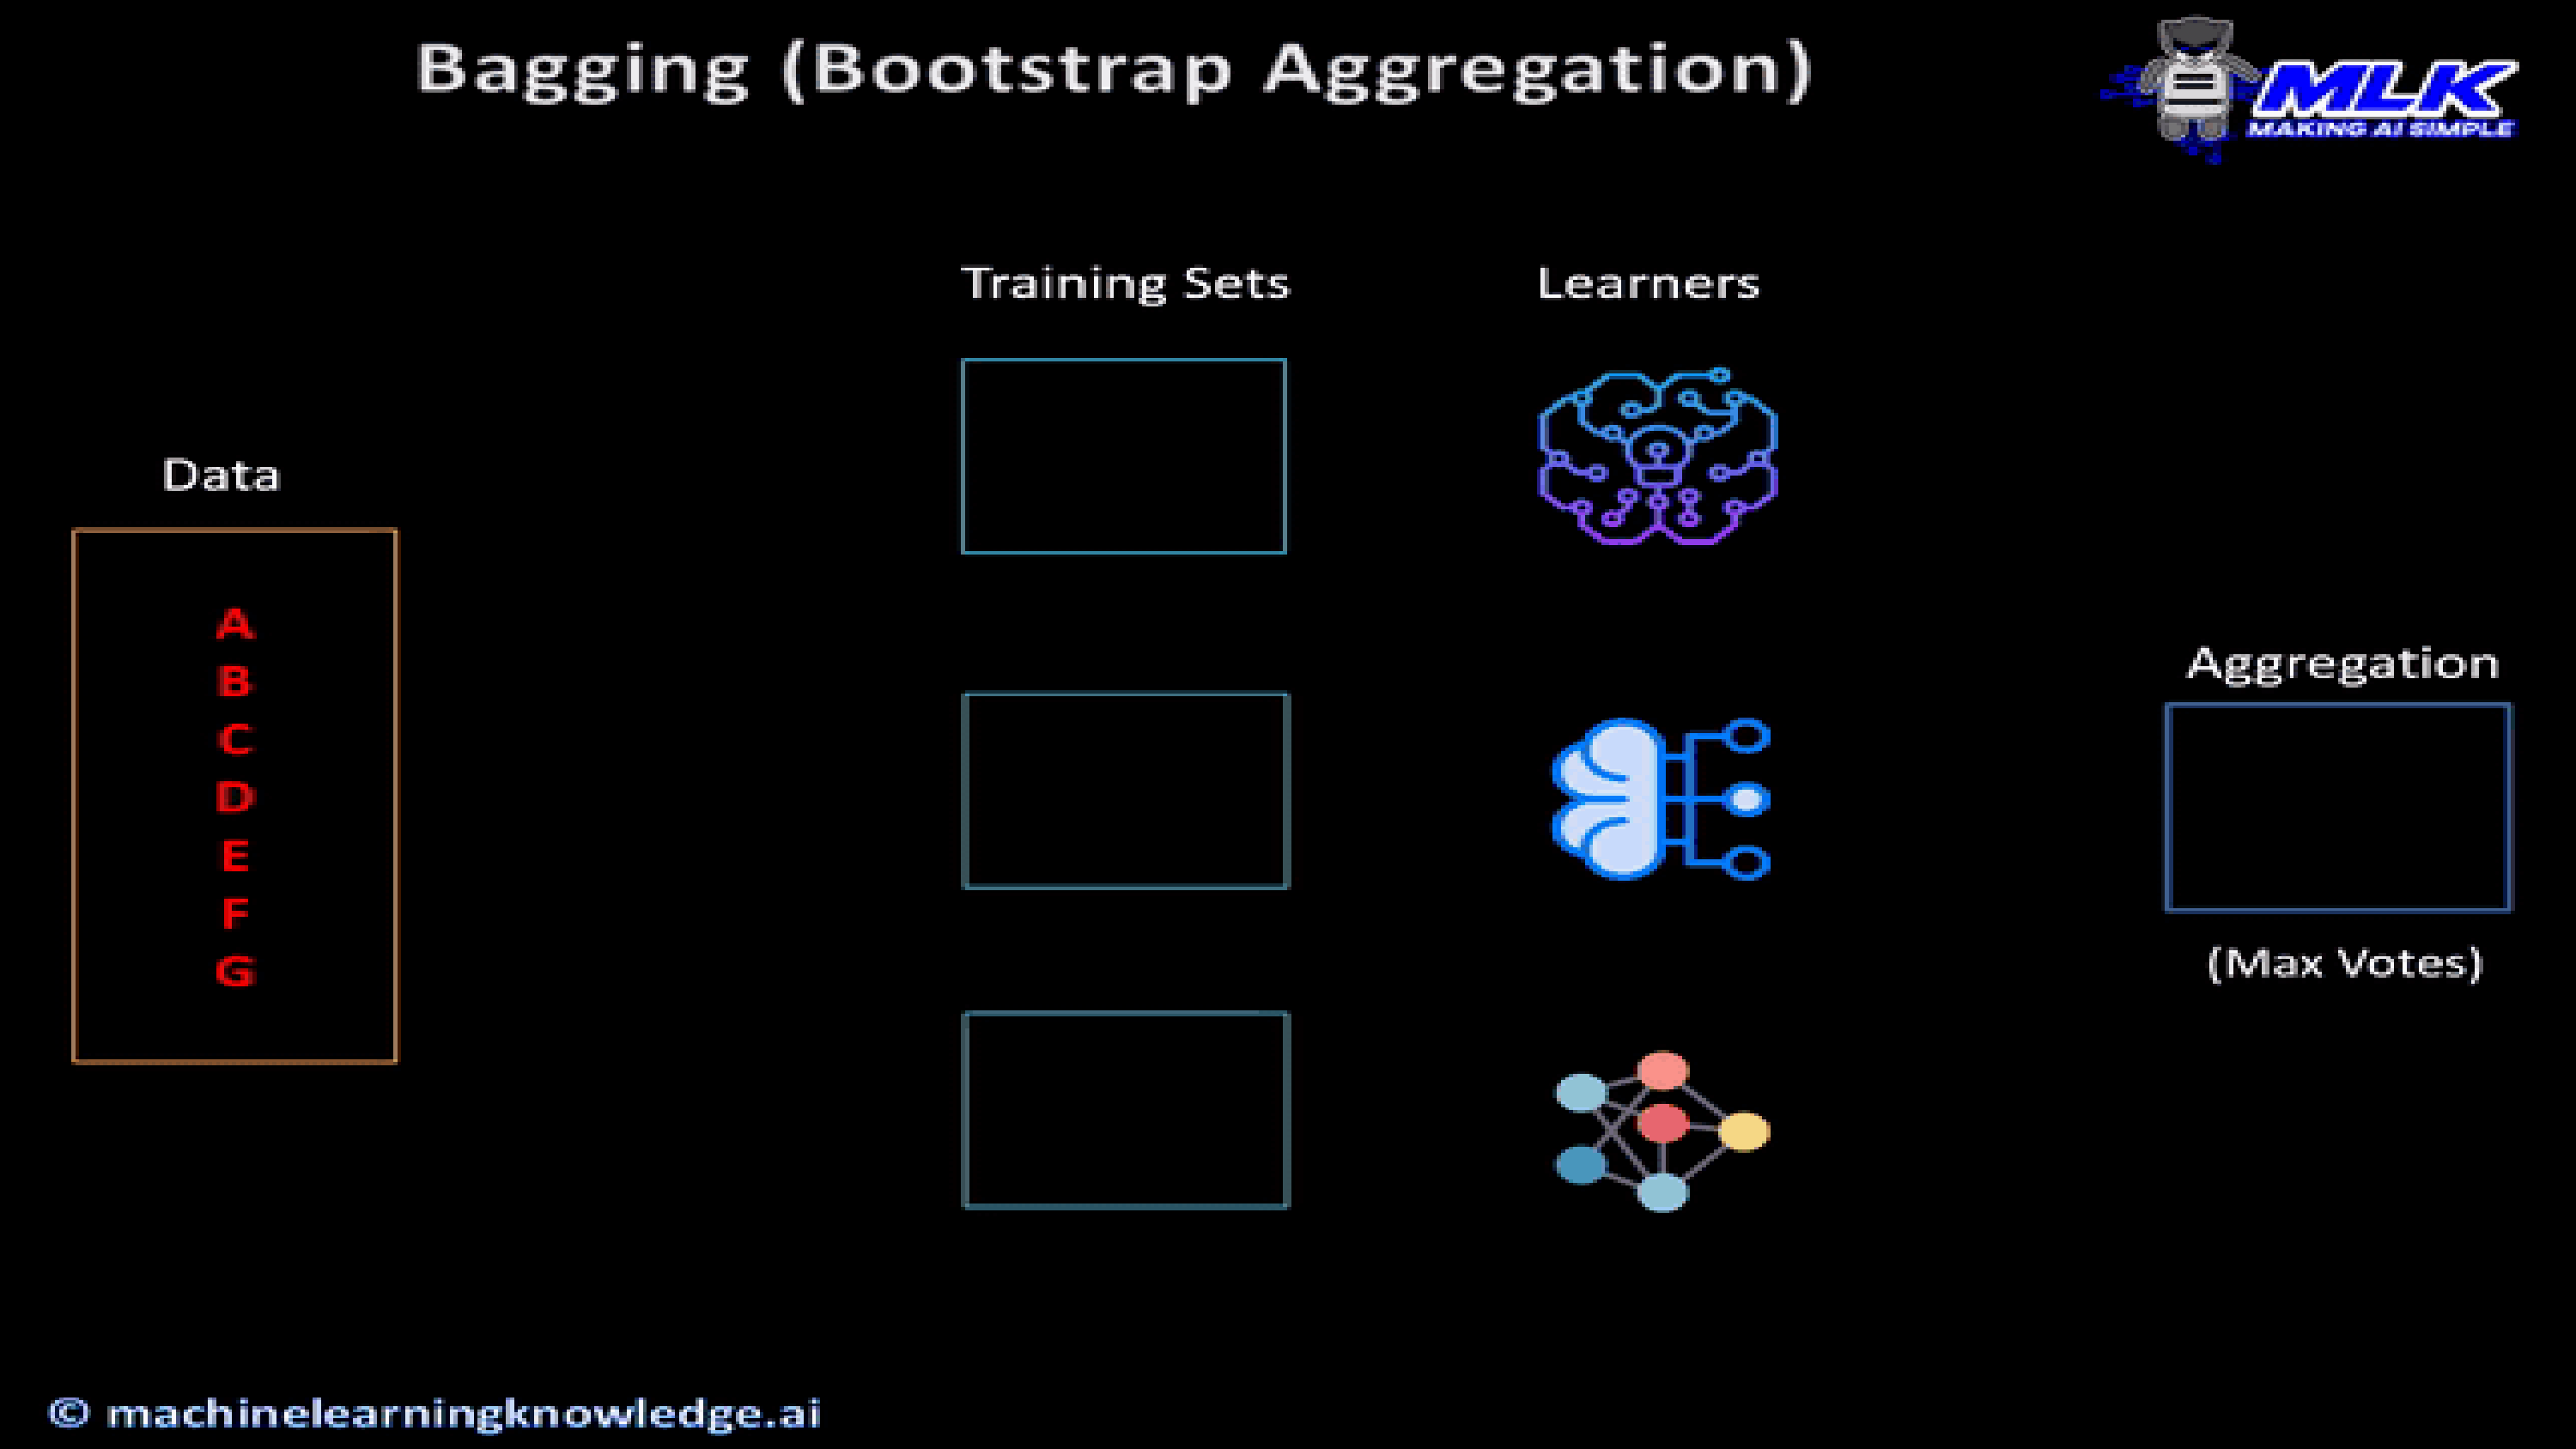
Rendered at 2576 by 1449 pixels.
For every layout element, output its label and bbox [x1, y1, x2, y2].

list [0, 0, 2576, 1449]
